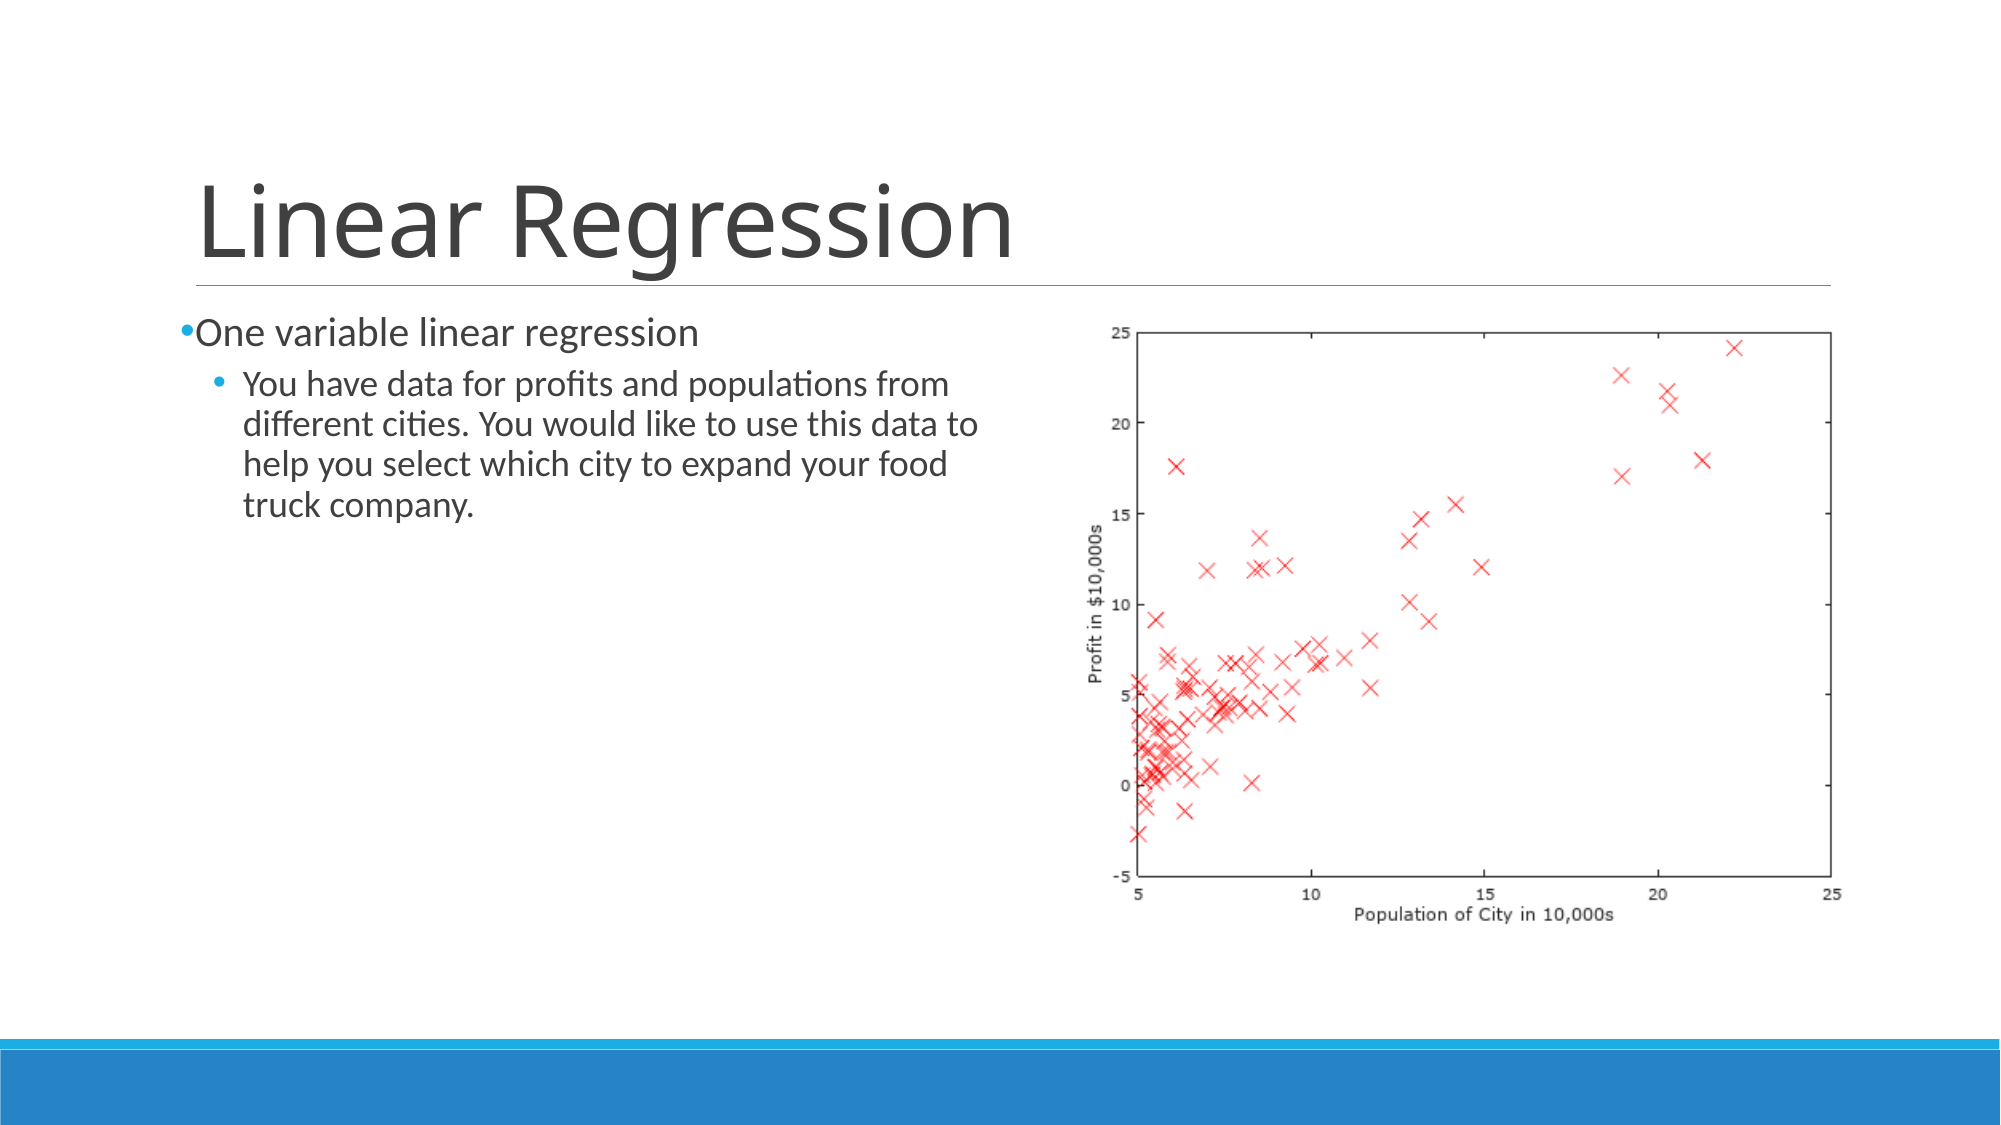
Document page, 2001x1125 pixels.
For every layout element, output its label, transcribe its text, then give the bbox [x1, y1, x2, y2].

title Linear Regression [180, 47, 1830, 285]
picture [1067, 302, 1880, 946]
list One variable linear regression You have data for profits and populations from different cities. You would like to use this data to help you select which city to expand your food truck company. [180, 302, 992, 963]
